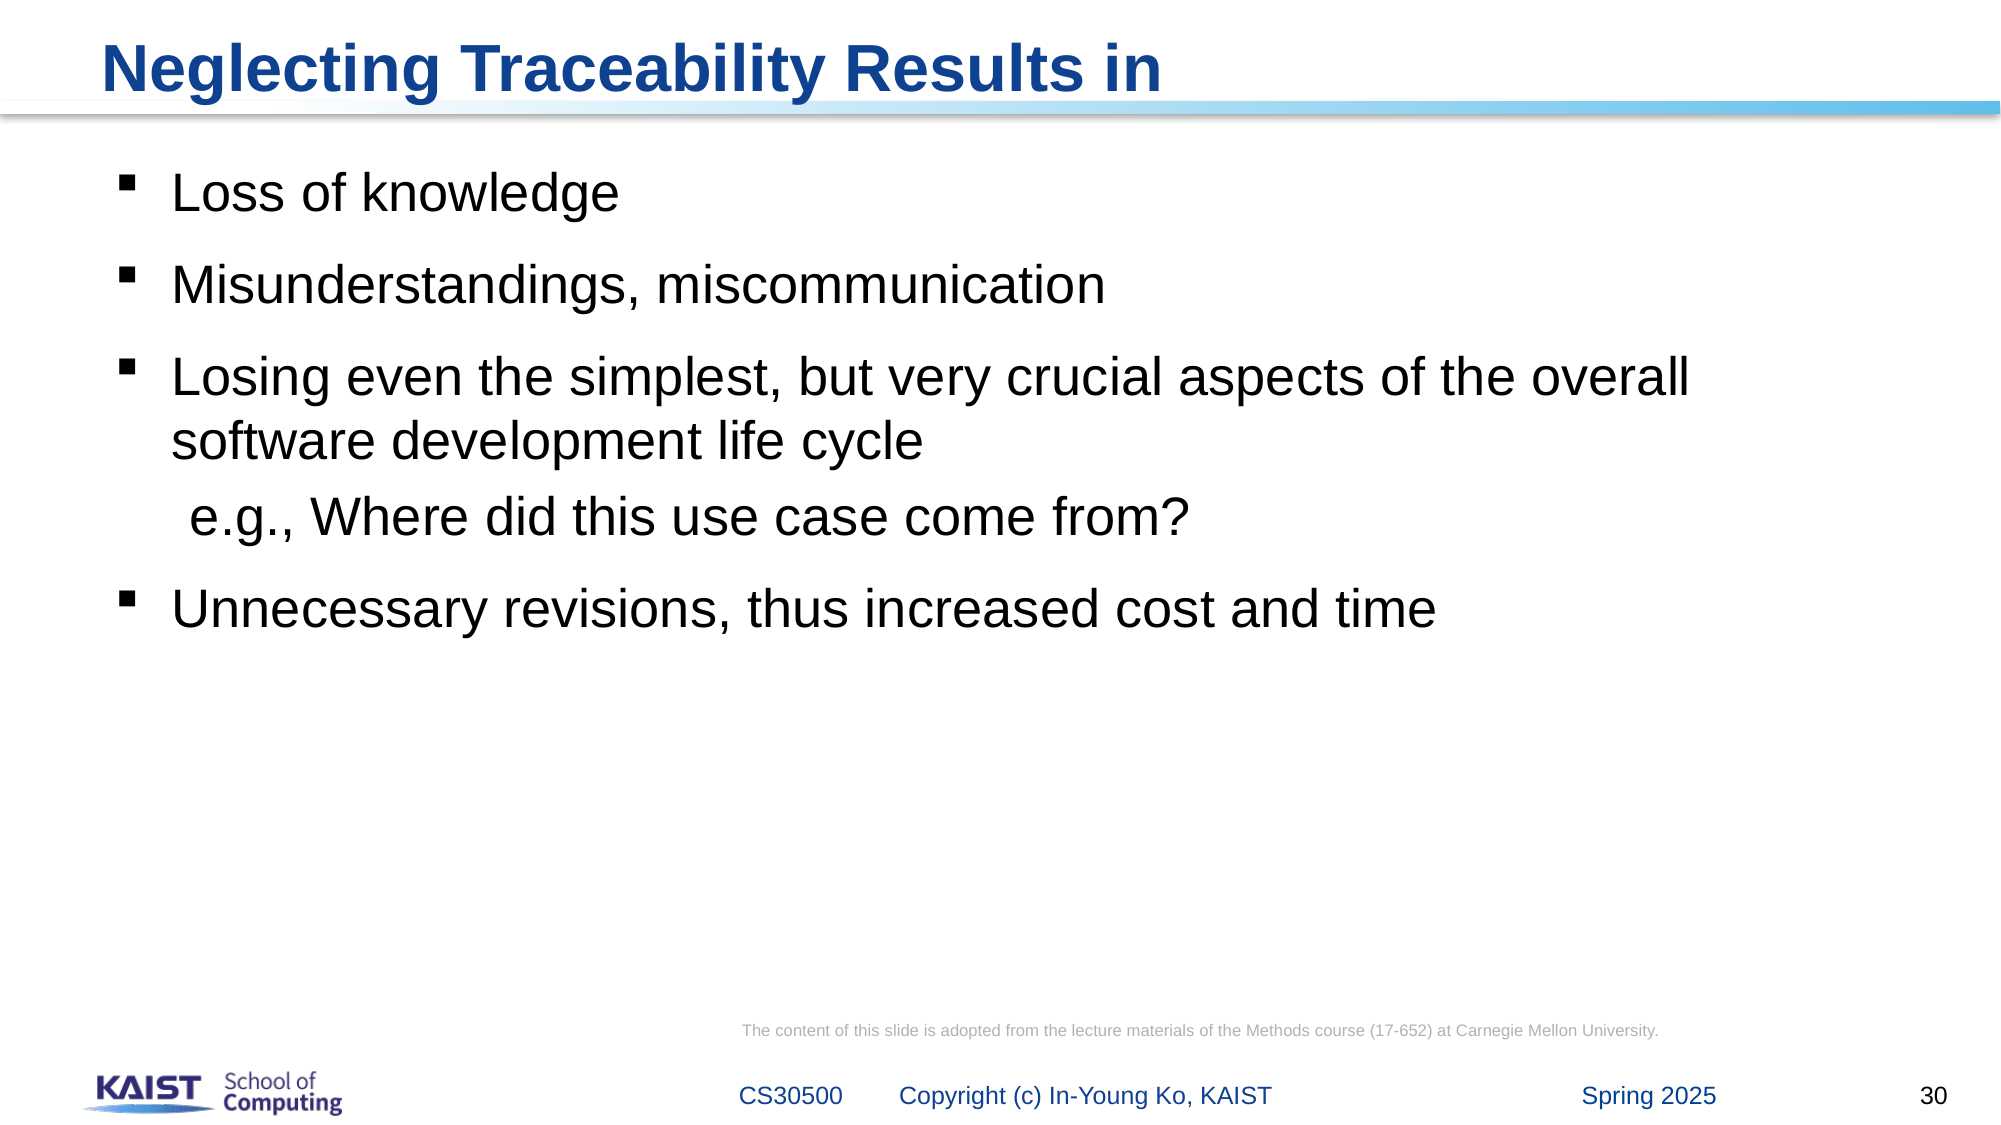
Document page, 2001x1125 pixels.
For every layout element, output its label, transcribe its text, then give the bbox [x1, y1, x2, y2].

picture [80, 1054, 342, 1125]
footer CS30500 Copyright (c) In-Young Ko, KAIST [496, 1065, 1517, 1125]
title Neglecting Traceability Results in [86, 19, 1914, 112]
slide_number 30 [1833, 1065, 1963, 1125]
text_box The content of this slide is adopted from the lecture materials of the Methods course (17-652) at Carnegie Mellon University. [727, 1012, 1724, 1047]
slide_number Spring 2025 [1566, 1064, 1800, 1125]
list Loss of knowledge Misunderstandings, miscommunication Losing even the simplest, but very crucial aspects of the overall software development life cycle e.g., Where did this use case come from? Unnecessary revisions, thus increased cost and time [99, 149, 1914, 1038]
